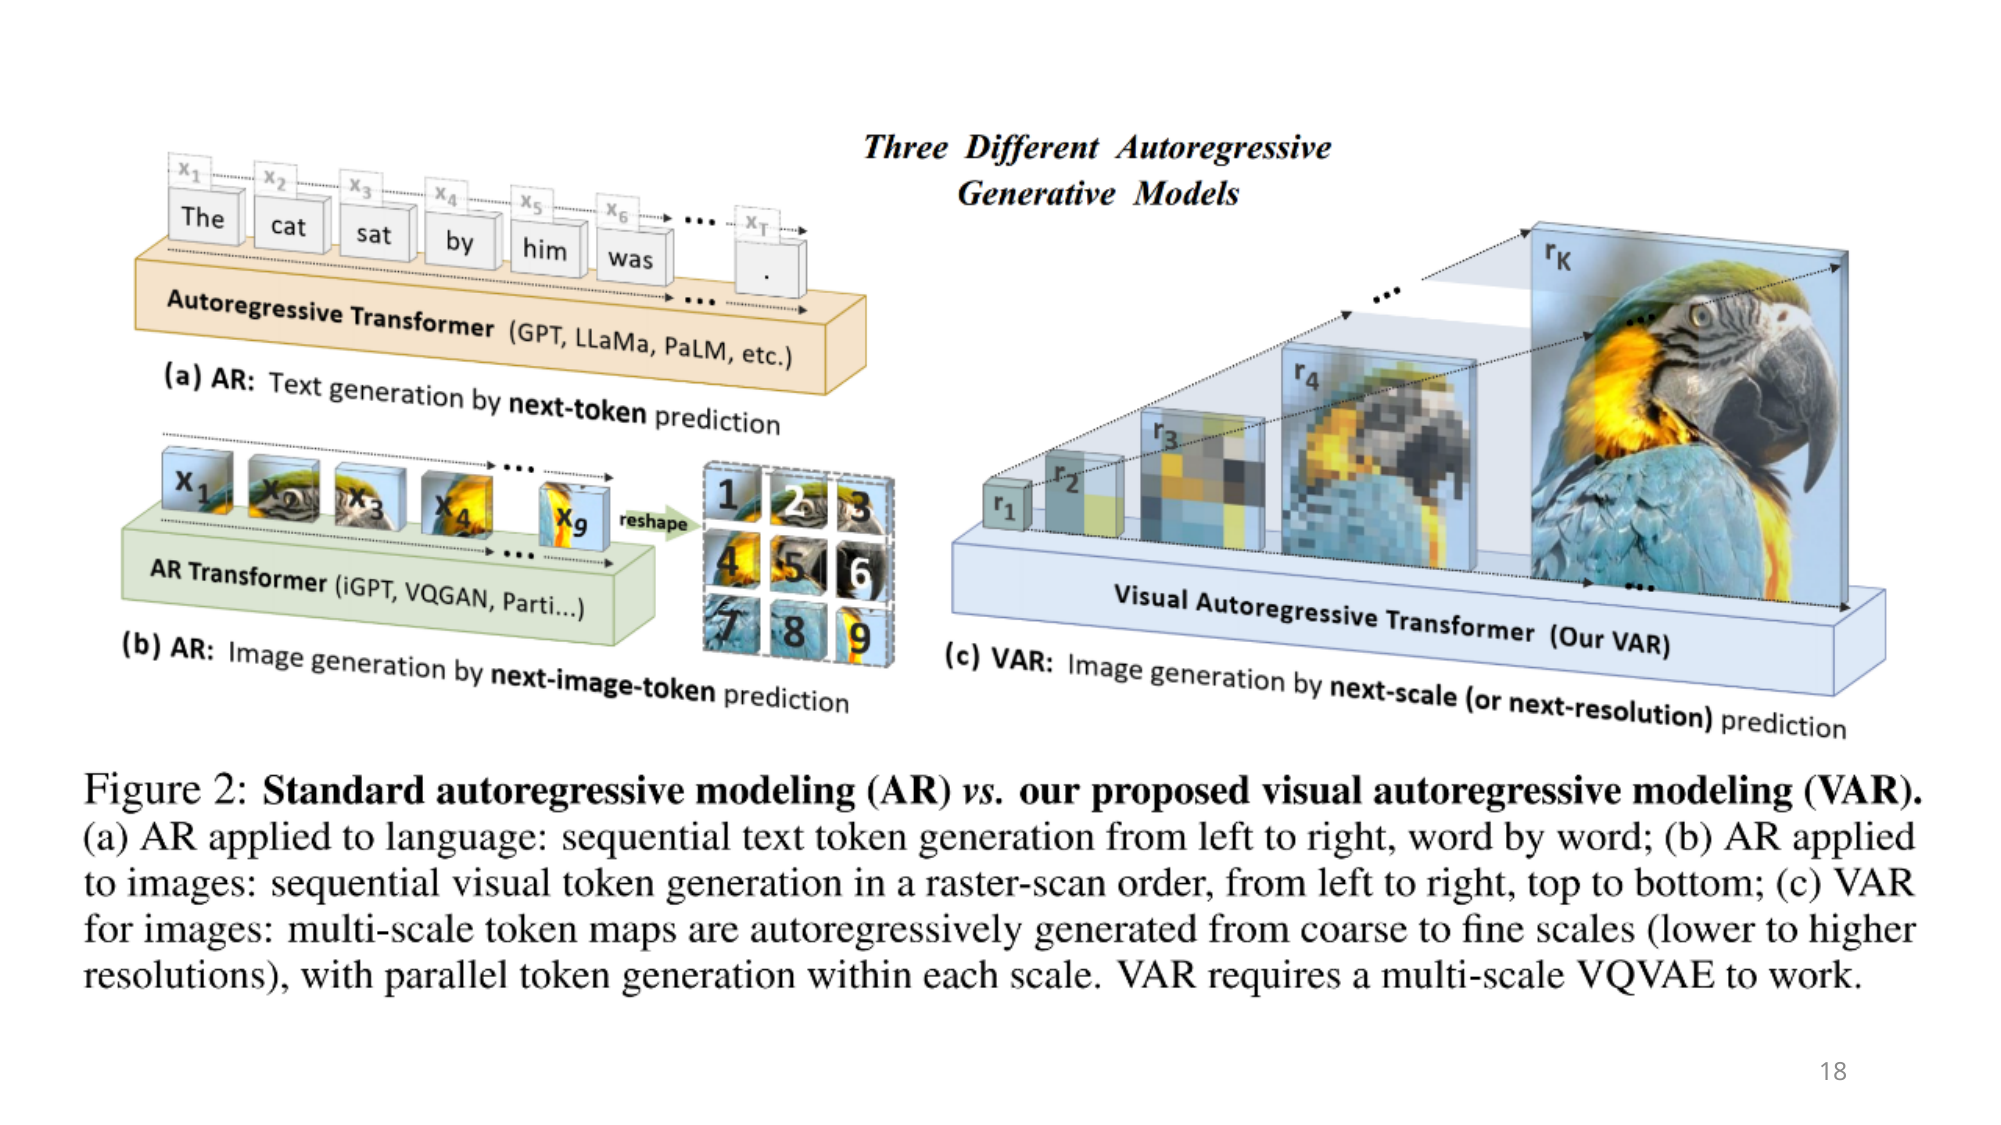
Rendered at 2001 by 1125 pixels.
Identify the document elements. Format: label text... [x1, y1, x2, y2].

picture [68, 113, 1932, 1002]
slide_number 18 [1412, 1042, 1863, 1103]
